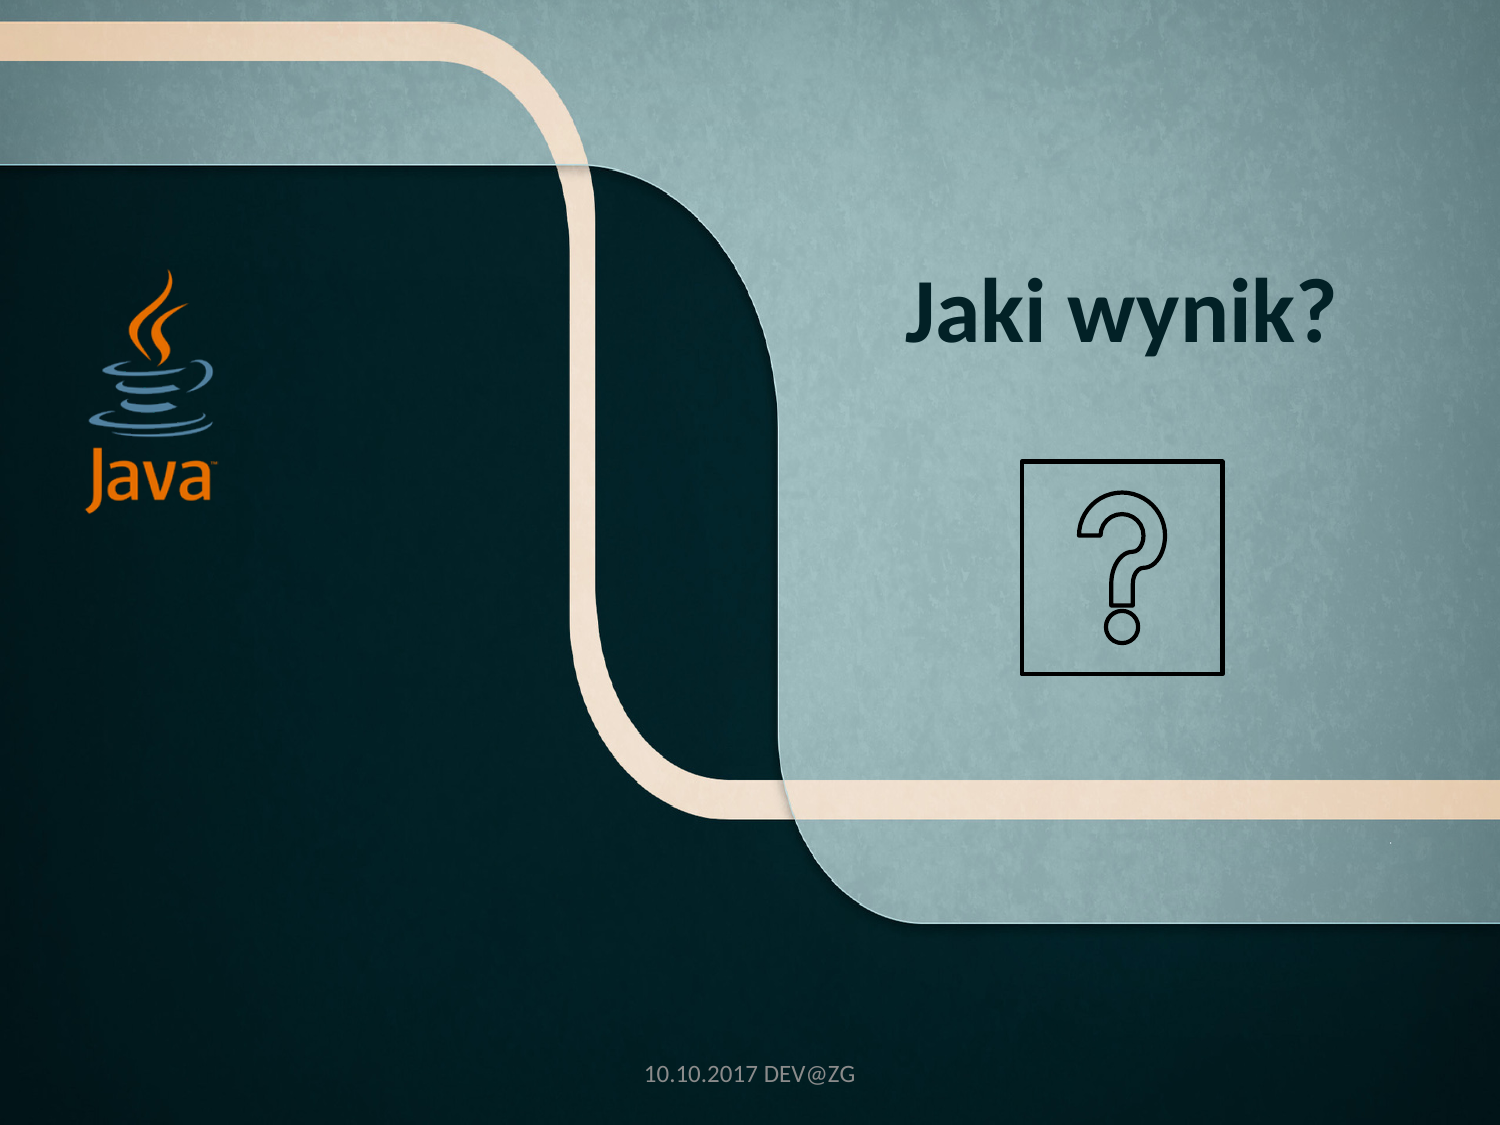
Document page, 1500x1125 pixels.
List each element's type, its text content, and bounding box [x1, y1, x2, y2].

text_box Jaki wynik? [761, 148, 1483, 462]
text_box [1020, 459, 1225, 676]
footer 10.10.2017 DEV@ZG [512, 1042, 988, 1103]
picture [0, 0, 1500, 1125]
